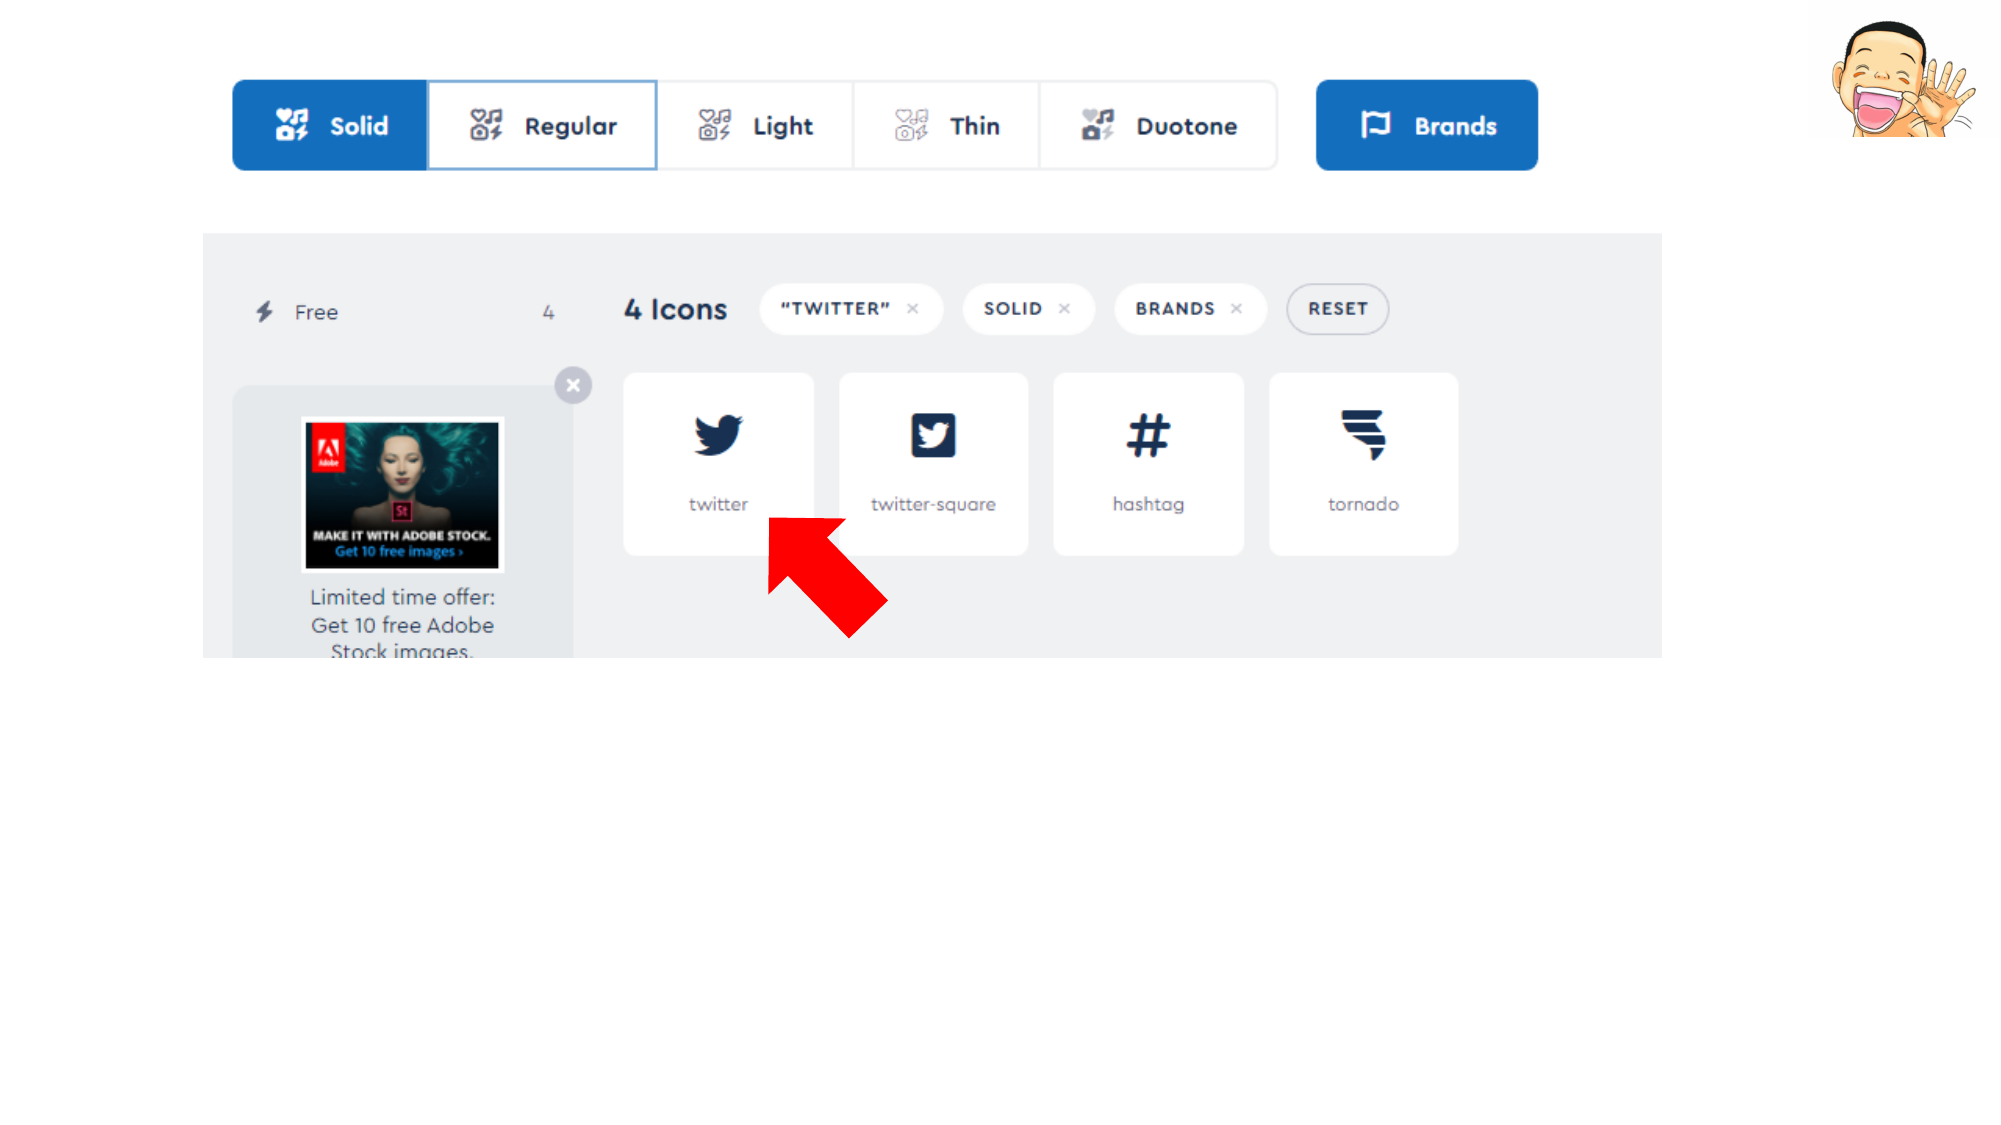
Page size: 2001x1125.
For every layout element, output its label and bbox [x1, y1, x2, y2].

picture [1808, 0, 2000, 137]
picture [203, 55, 1662, 658]
